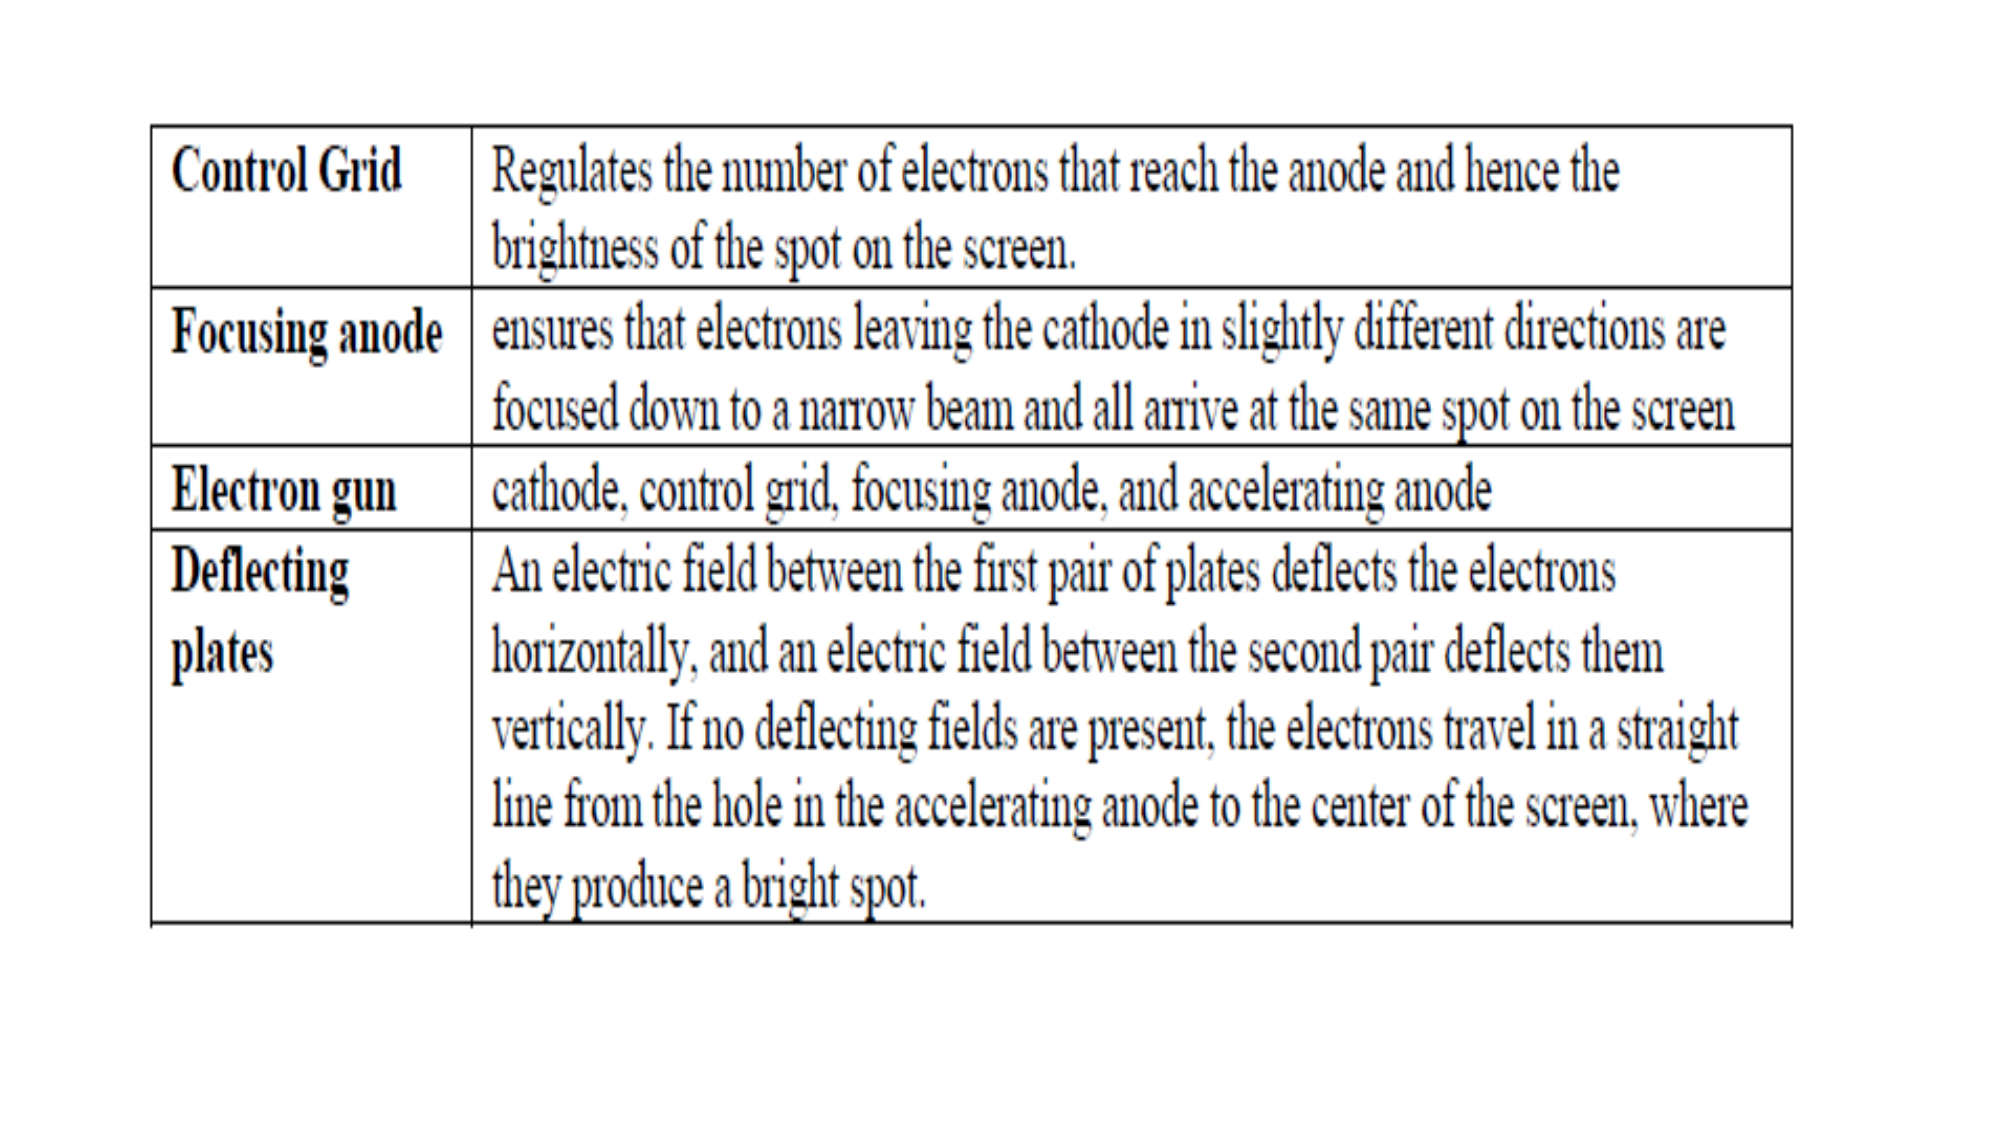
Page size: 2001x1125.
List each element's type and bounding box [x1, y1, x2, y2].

picture [113, 59, 1886, 1014]
